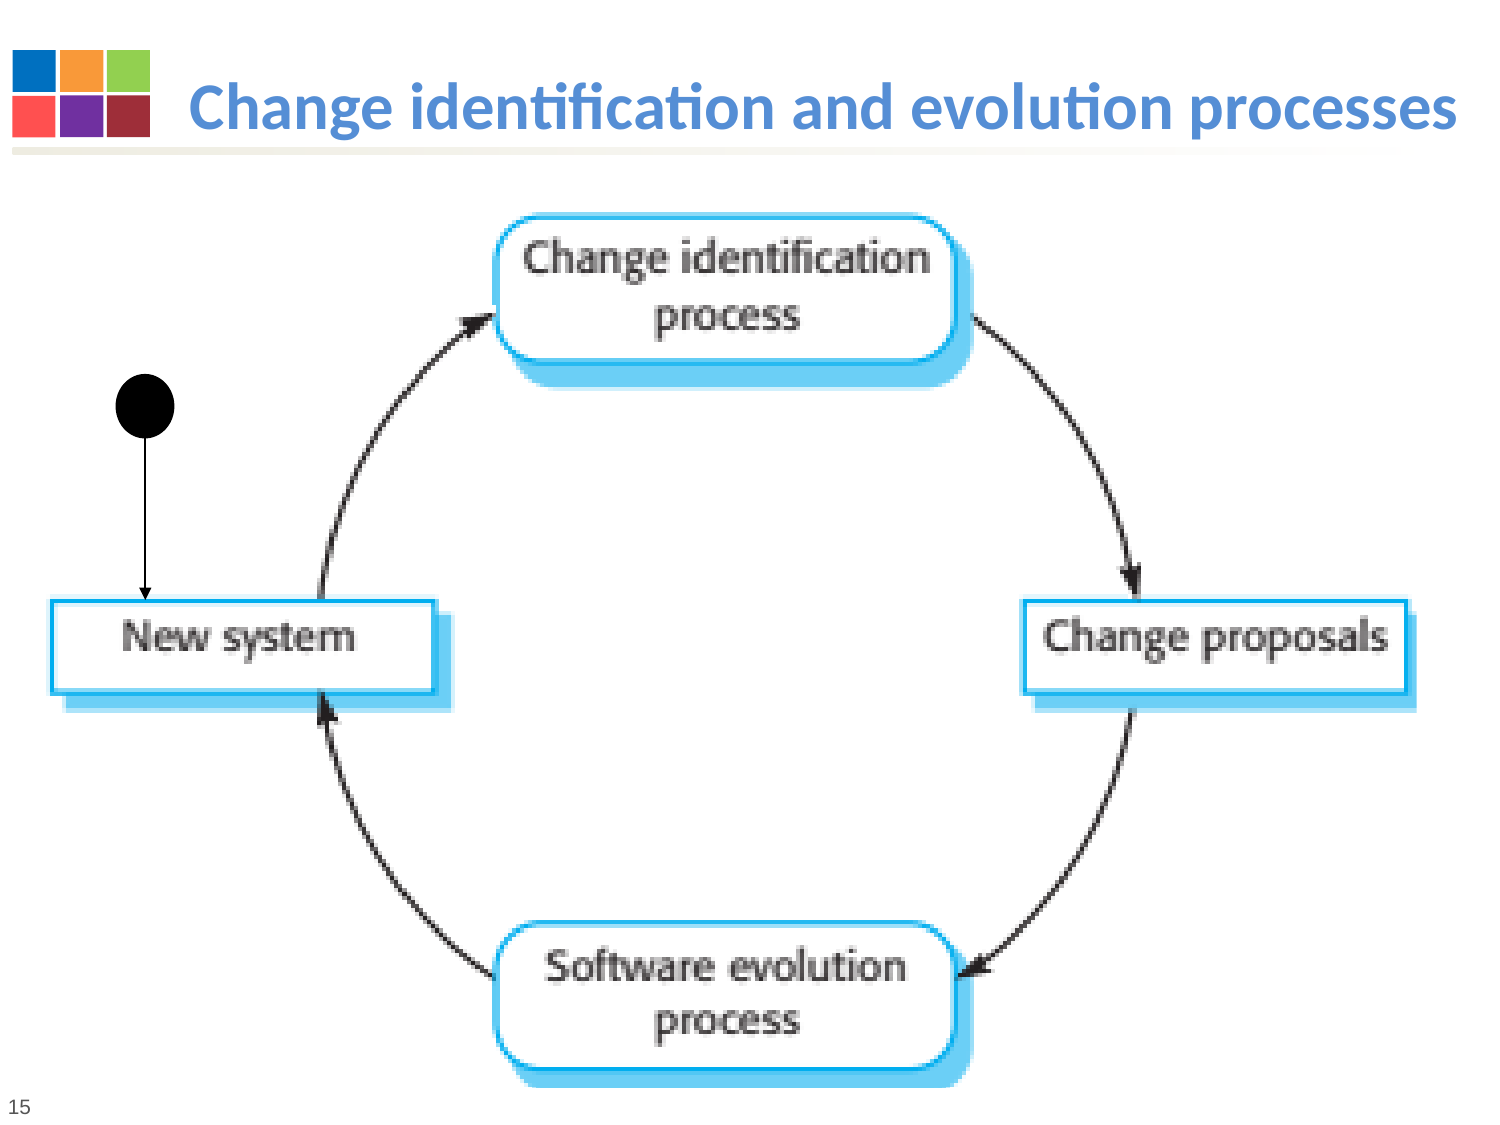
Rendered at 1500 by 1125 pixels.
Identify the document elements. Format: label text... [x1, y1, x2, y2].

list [0, 212, 1500, 1088]
title Change identification and evolution processes [174, 47, 1500, 150]
